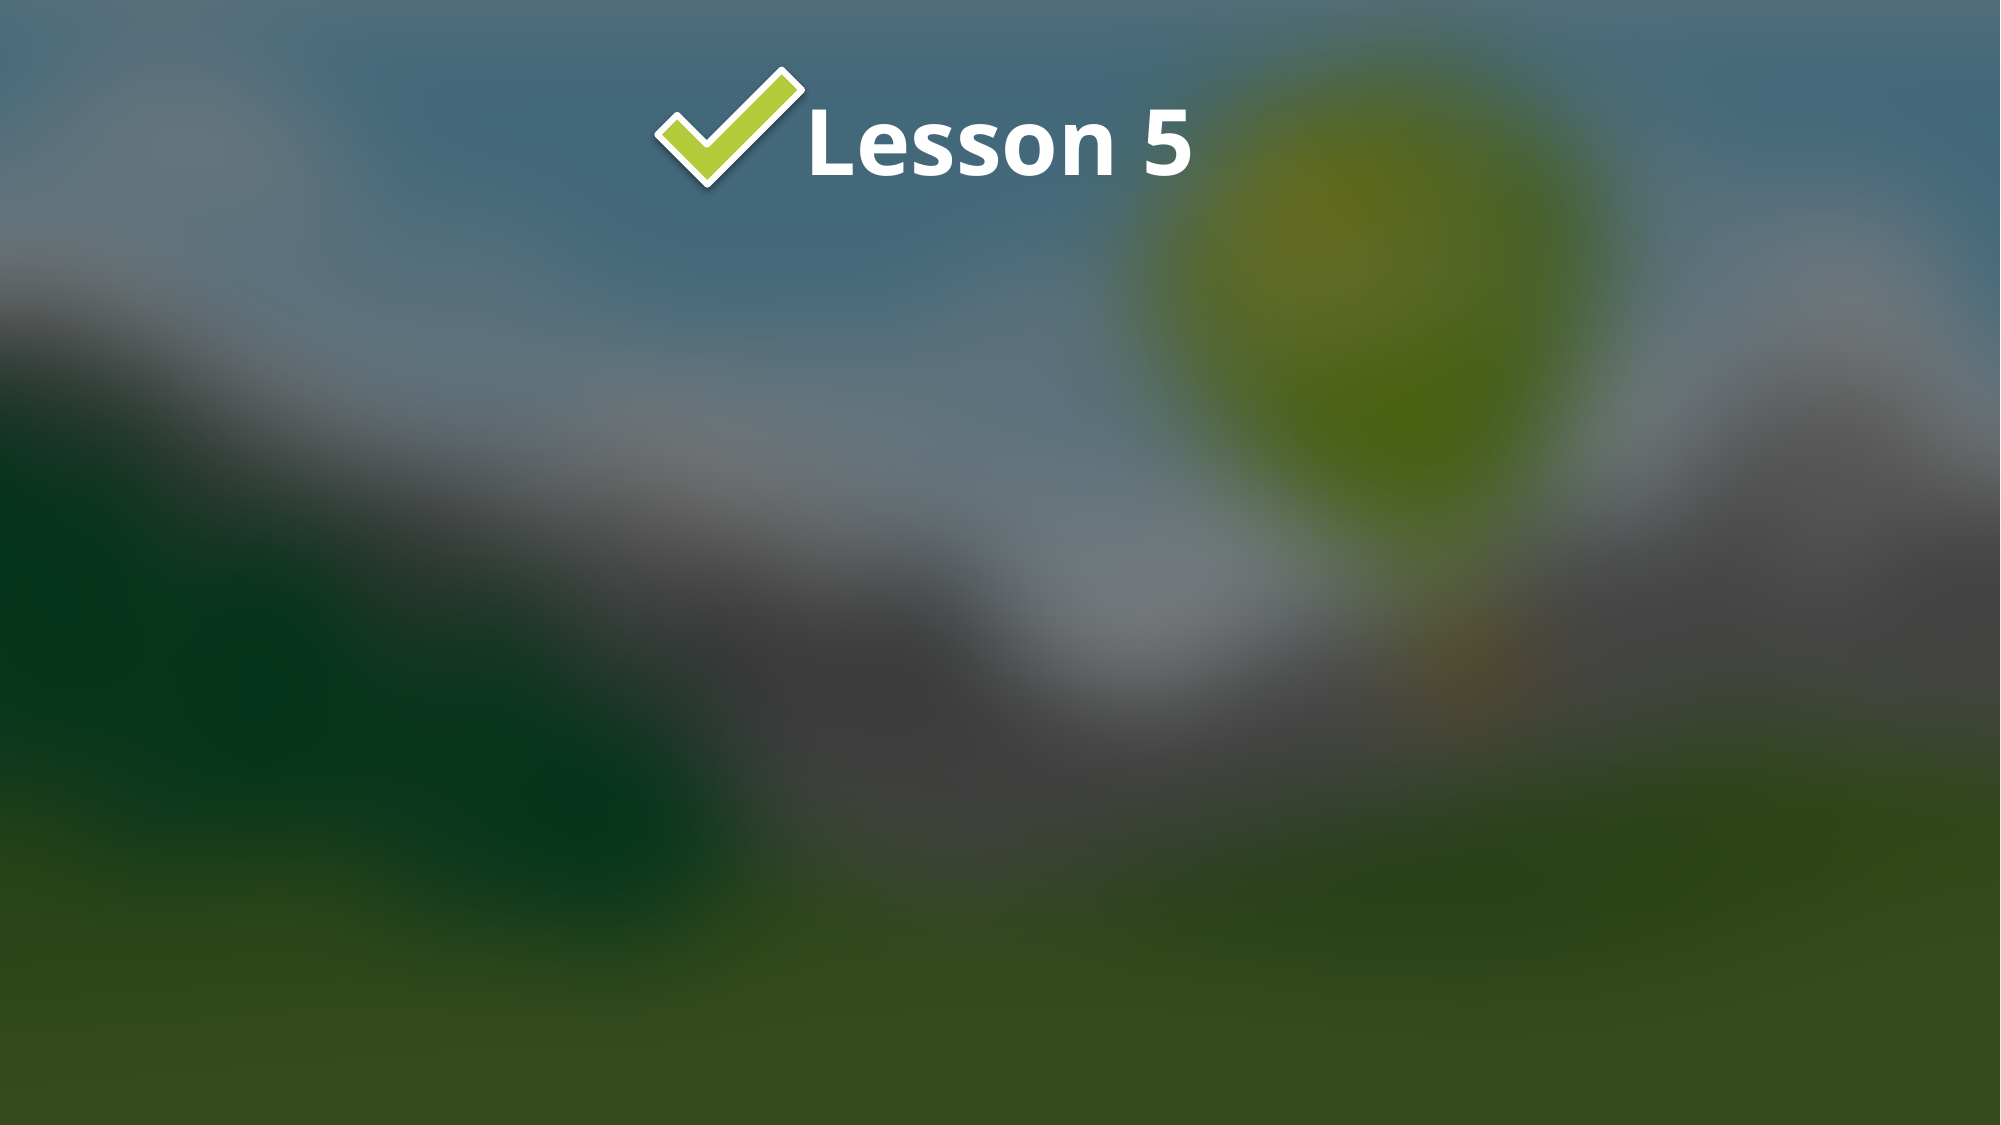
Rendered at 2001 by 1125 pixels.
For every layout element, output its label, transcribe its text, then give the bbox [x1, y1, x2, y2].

text_box [654, 66, 806, 188]
picture [0, 0, 2001, 1125]
title Lesson 5 [99, 45, 1900, 233]
